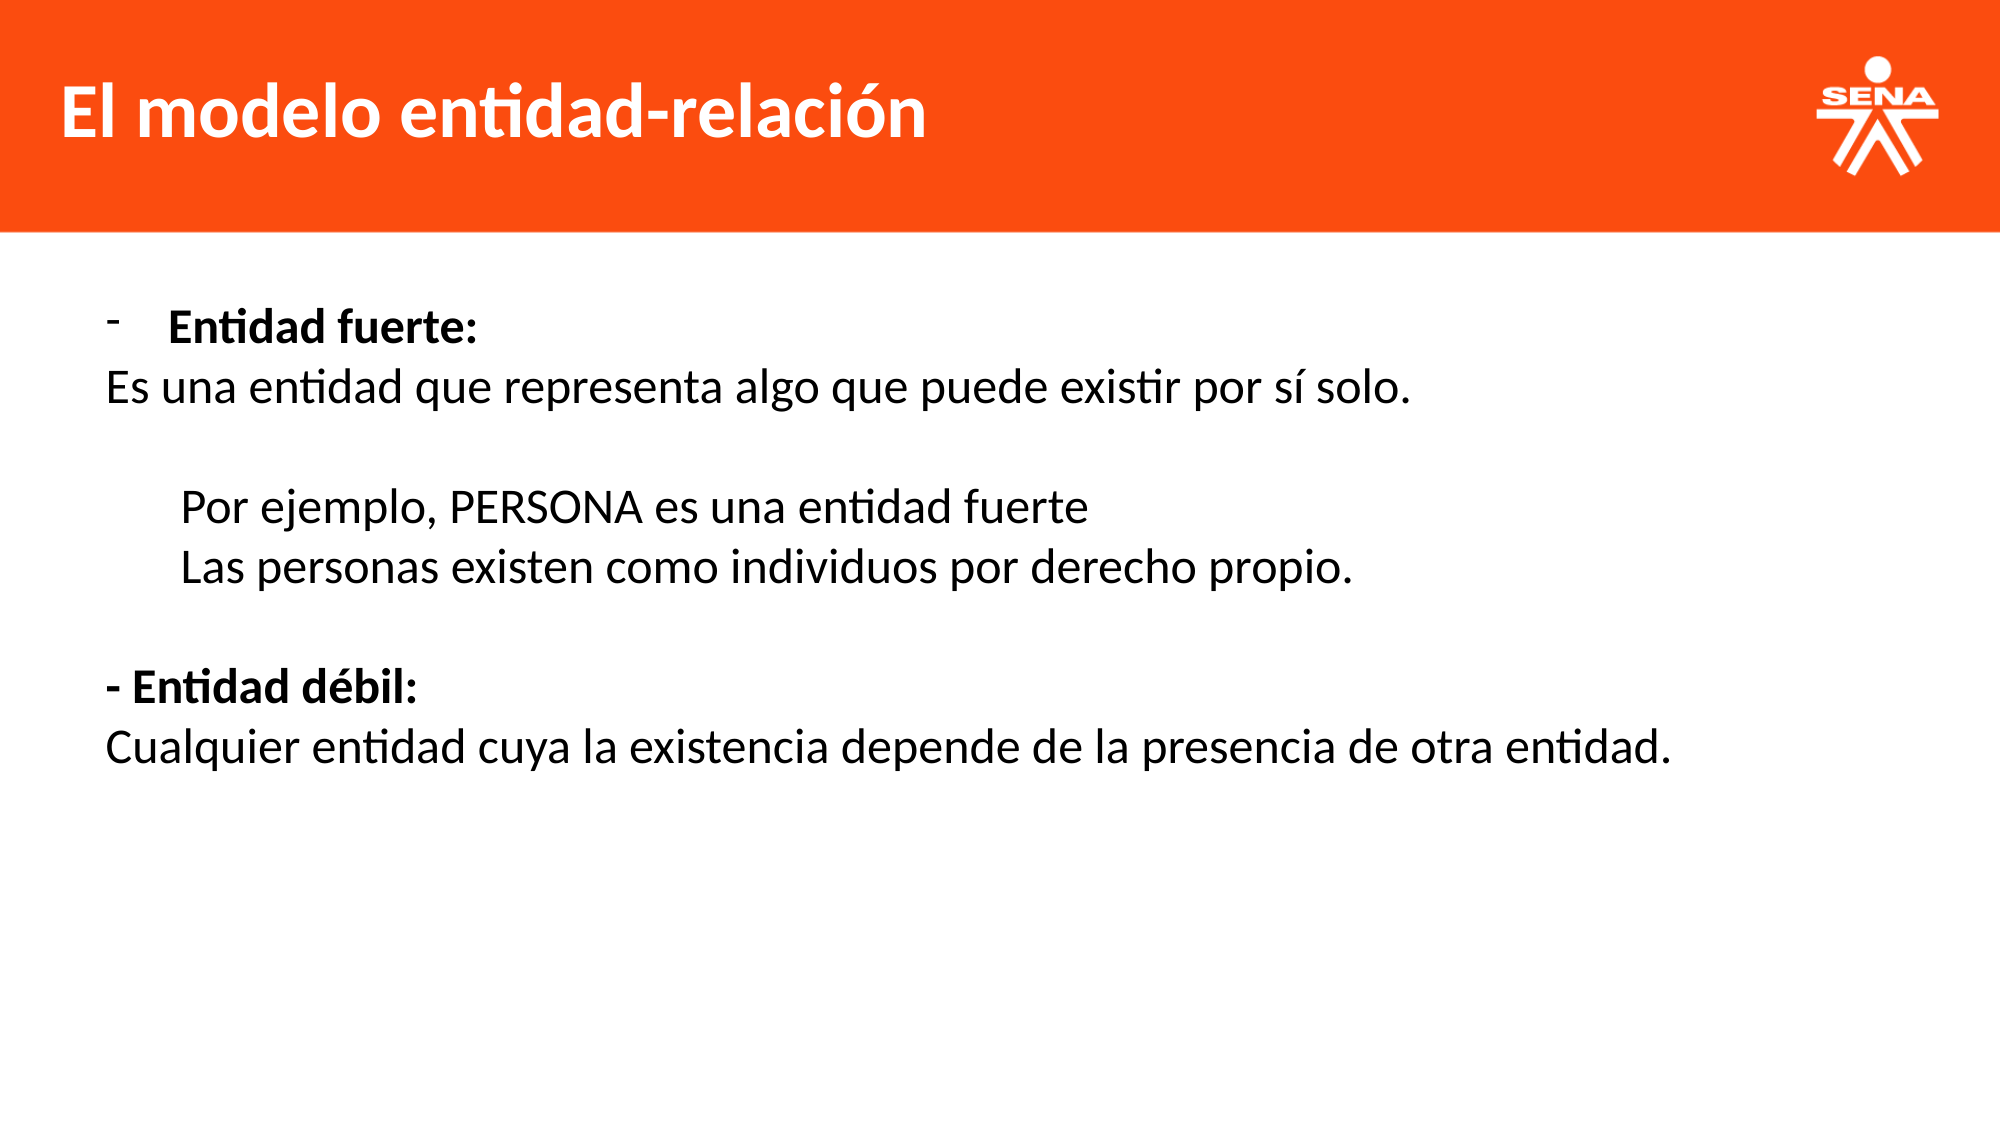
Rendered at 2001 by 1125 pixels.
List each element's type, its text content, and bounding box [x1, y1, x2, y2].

text_box El modelo entidad-relación [28, 52, 1798, 161]
text_box Entidad fuerte: Es una entidad que representa algo que puede existir por sí solo. Por ejemplo, PERSONA es una entidad fuerte Las personas existen como individuos por derecho propio. - Entidad débil: Cualquier entidad cuya la existencia depende de la presencia de otra entidad. [90, 286, 1910, 782]
picture [0, 0, 2000, 1125]
